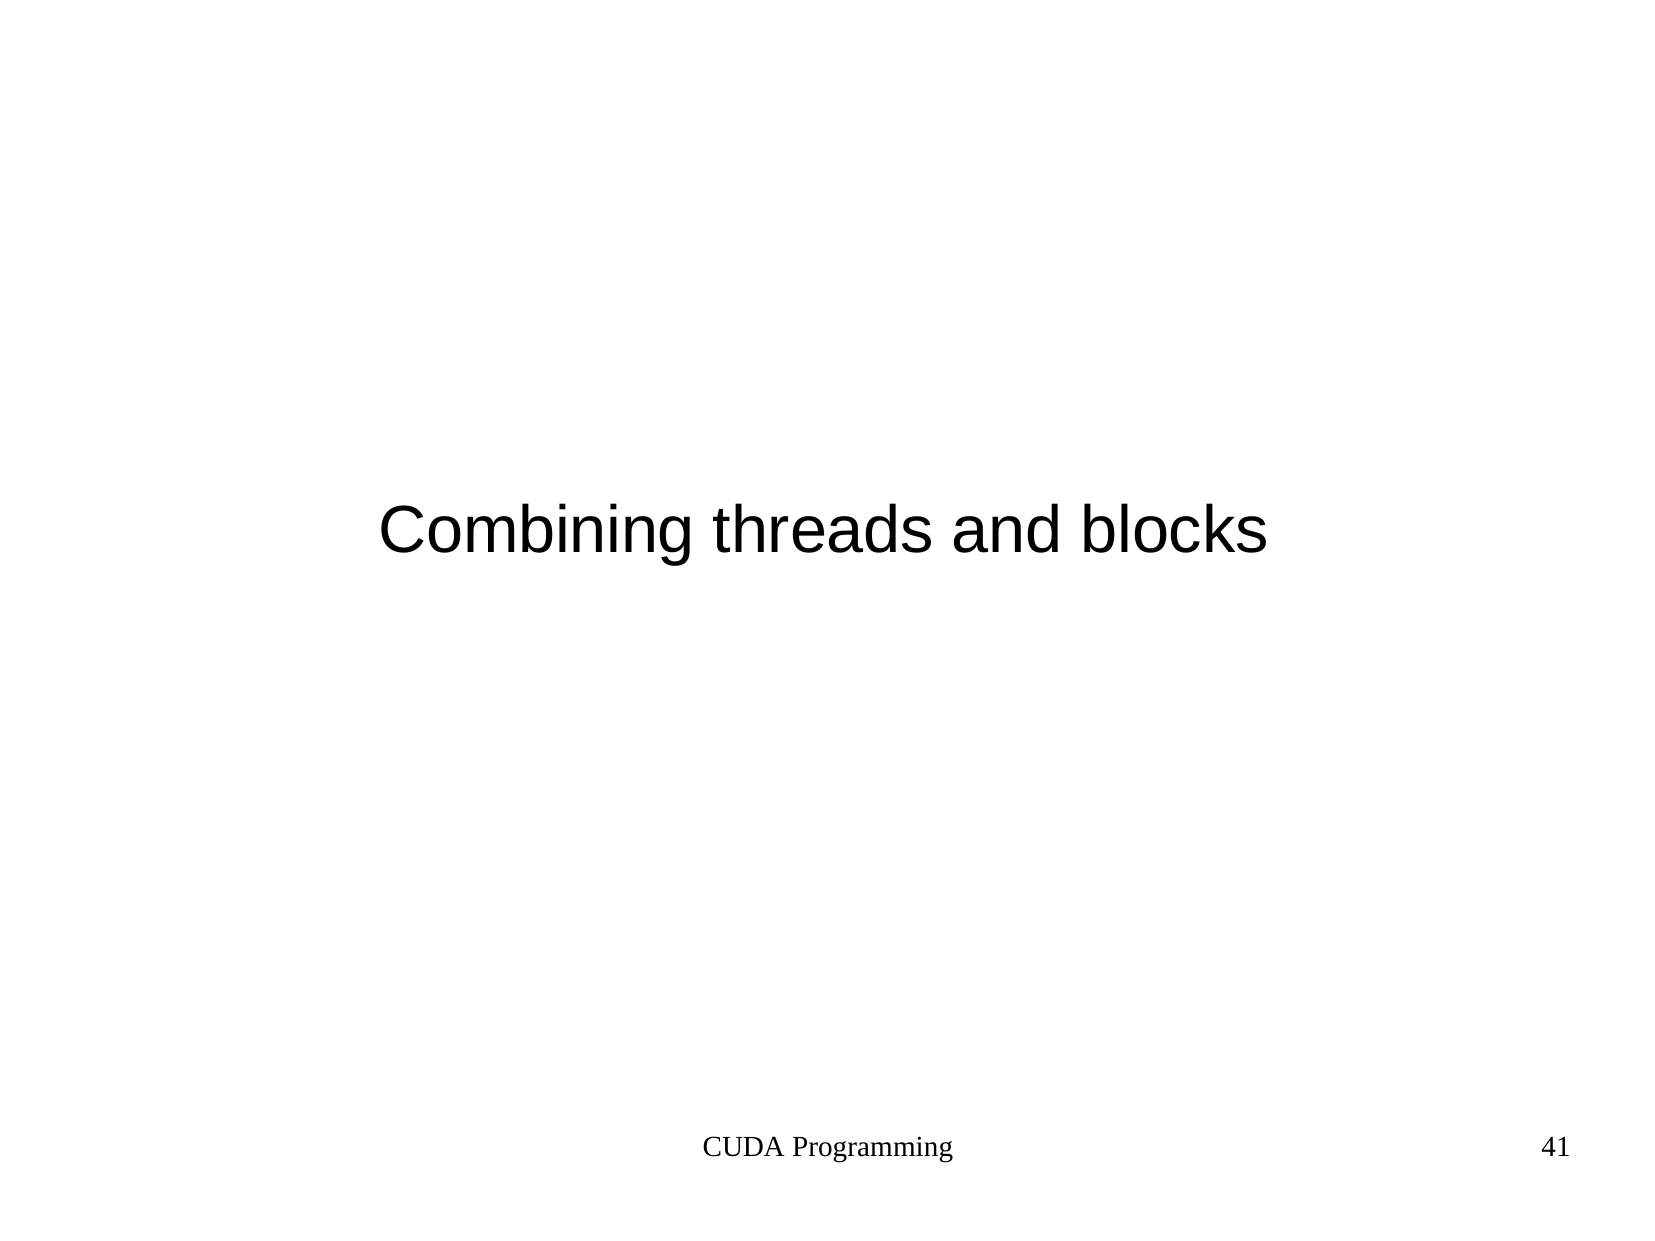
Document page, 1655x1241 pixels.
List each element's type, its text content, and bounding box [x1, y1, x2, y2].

text_box 41 [1539, 1124, 1573, 1162]
title Combining threads and blocks [376, 483, 1276, 694]
text_box CUDA Programming [700, 1124, 955, 1162]
